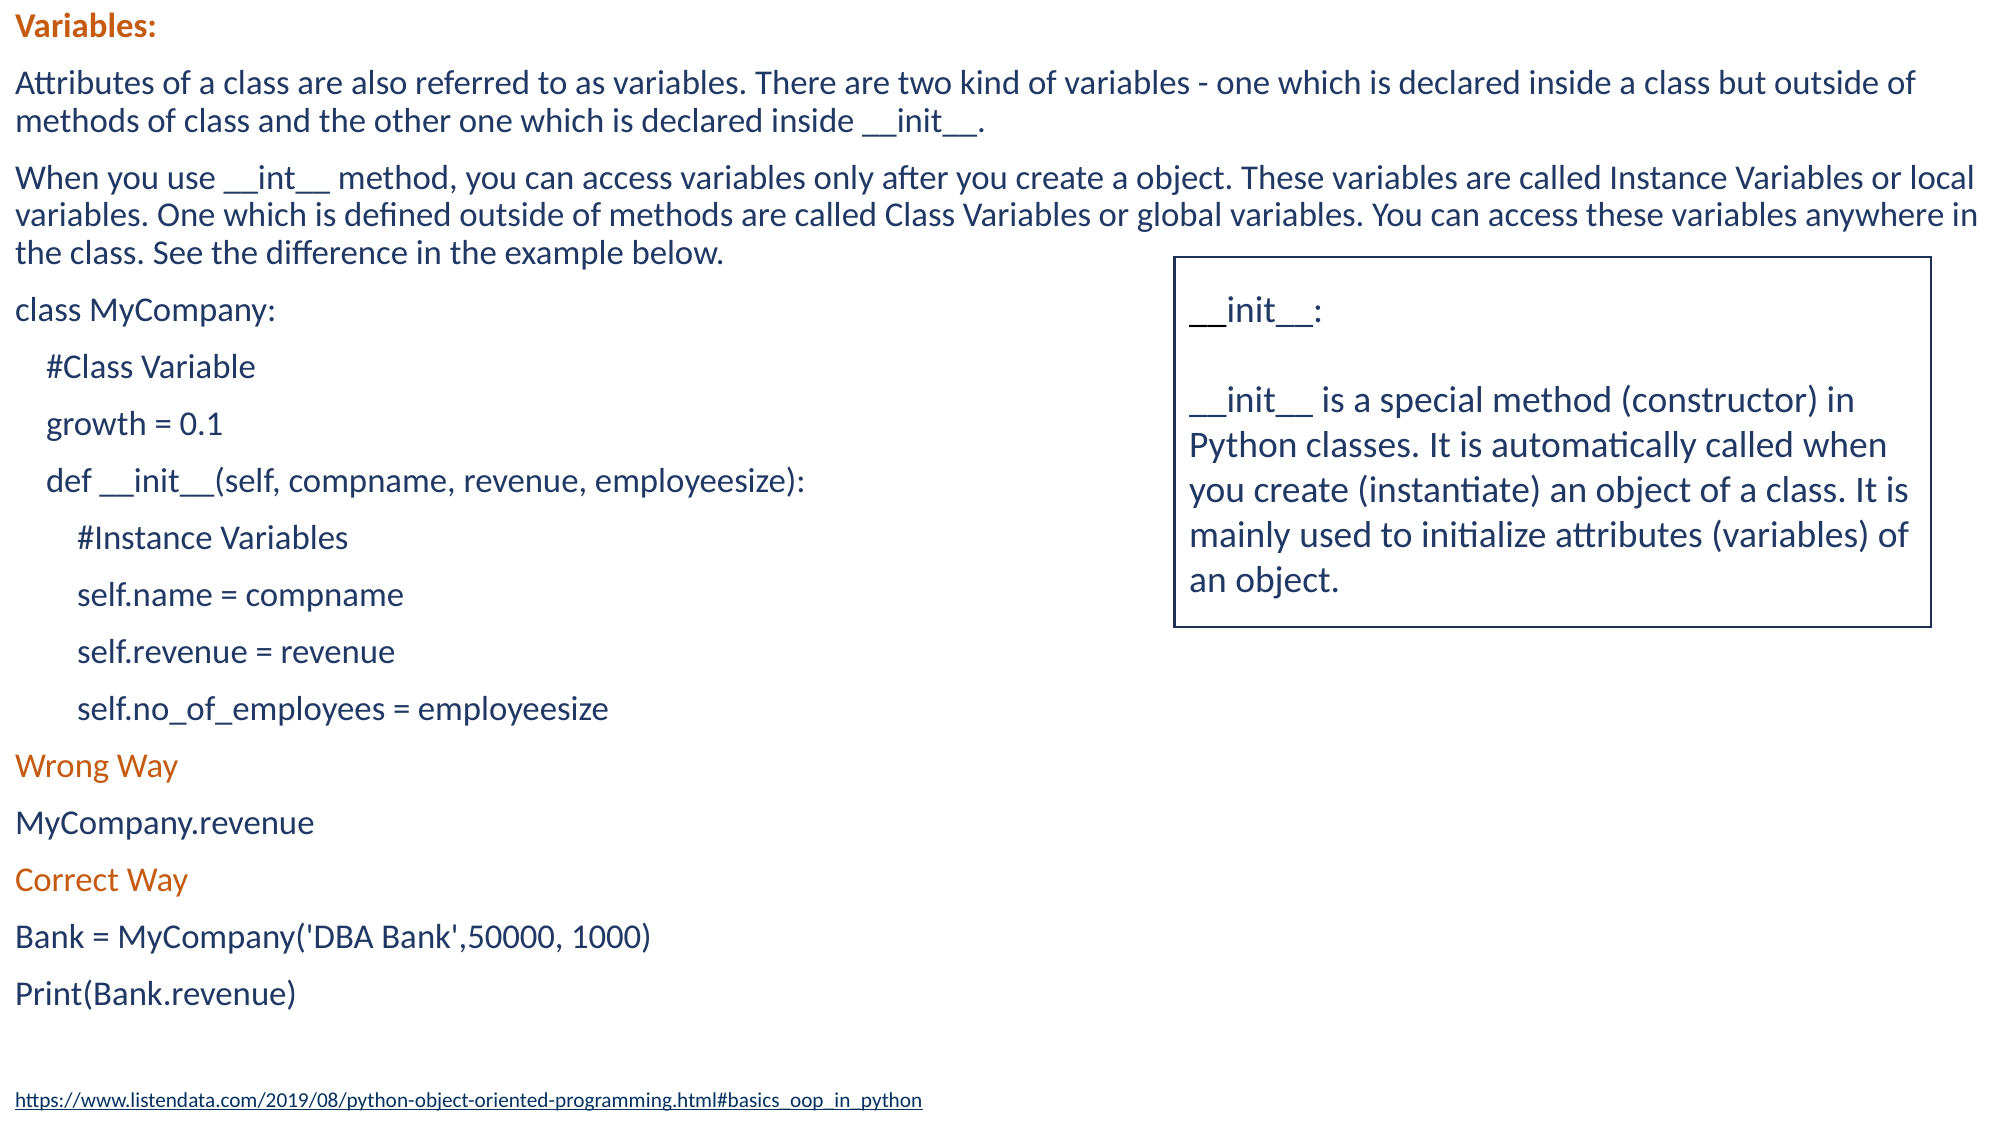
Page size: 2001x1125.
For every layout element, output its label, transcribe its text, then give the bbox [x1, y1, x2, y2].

list Variables: Attributes of a class are also referred to as variables. There are two kind of variables - one which is declared inside a class but outside of methods of class and the other one which is declared inside __init__. When you use __int__ method, you can access variables only after you create a object. These variables are called Instance Variables or local variables. One which is defined outside of methods are called Class Variables or global variables. You can access these variables anywhere in the class. See the difference in the example below. class MyCompany: #Class Variable growth = 0.1 def __init__(self, compname, revenue, employeesize): #Instance Variables self.name = compname self.revenue = revenue self.no_of_employees = employeesize Wrong Way MyCompany.revenue Correct Way Bank = MyCompany('DBA Bank',50000, 1000) Print(Bank.revenue) https://www.listendata.com/2019/08/python-object-oriented-programming.html#basics_oop_in_python [0, 0, 2000, 1125]
text_box __init__: __init__ is a special method (constructor) in Python classes. It is automatically called when you create (instantiate) an object of a class. It is mainly used to initialize attributes (variables) of an object. [1173, 256, 1932, 628]
